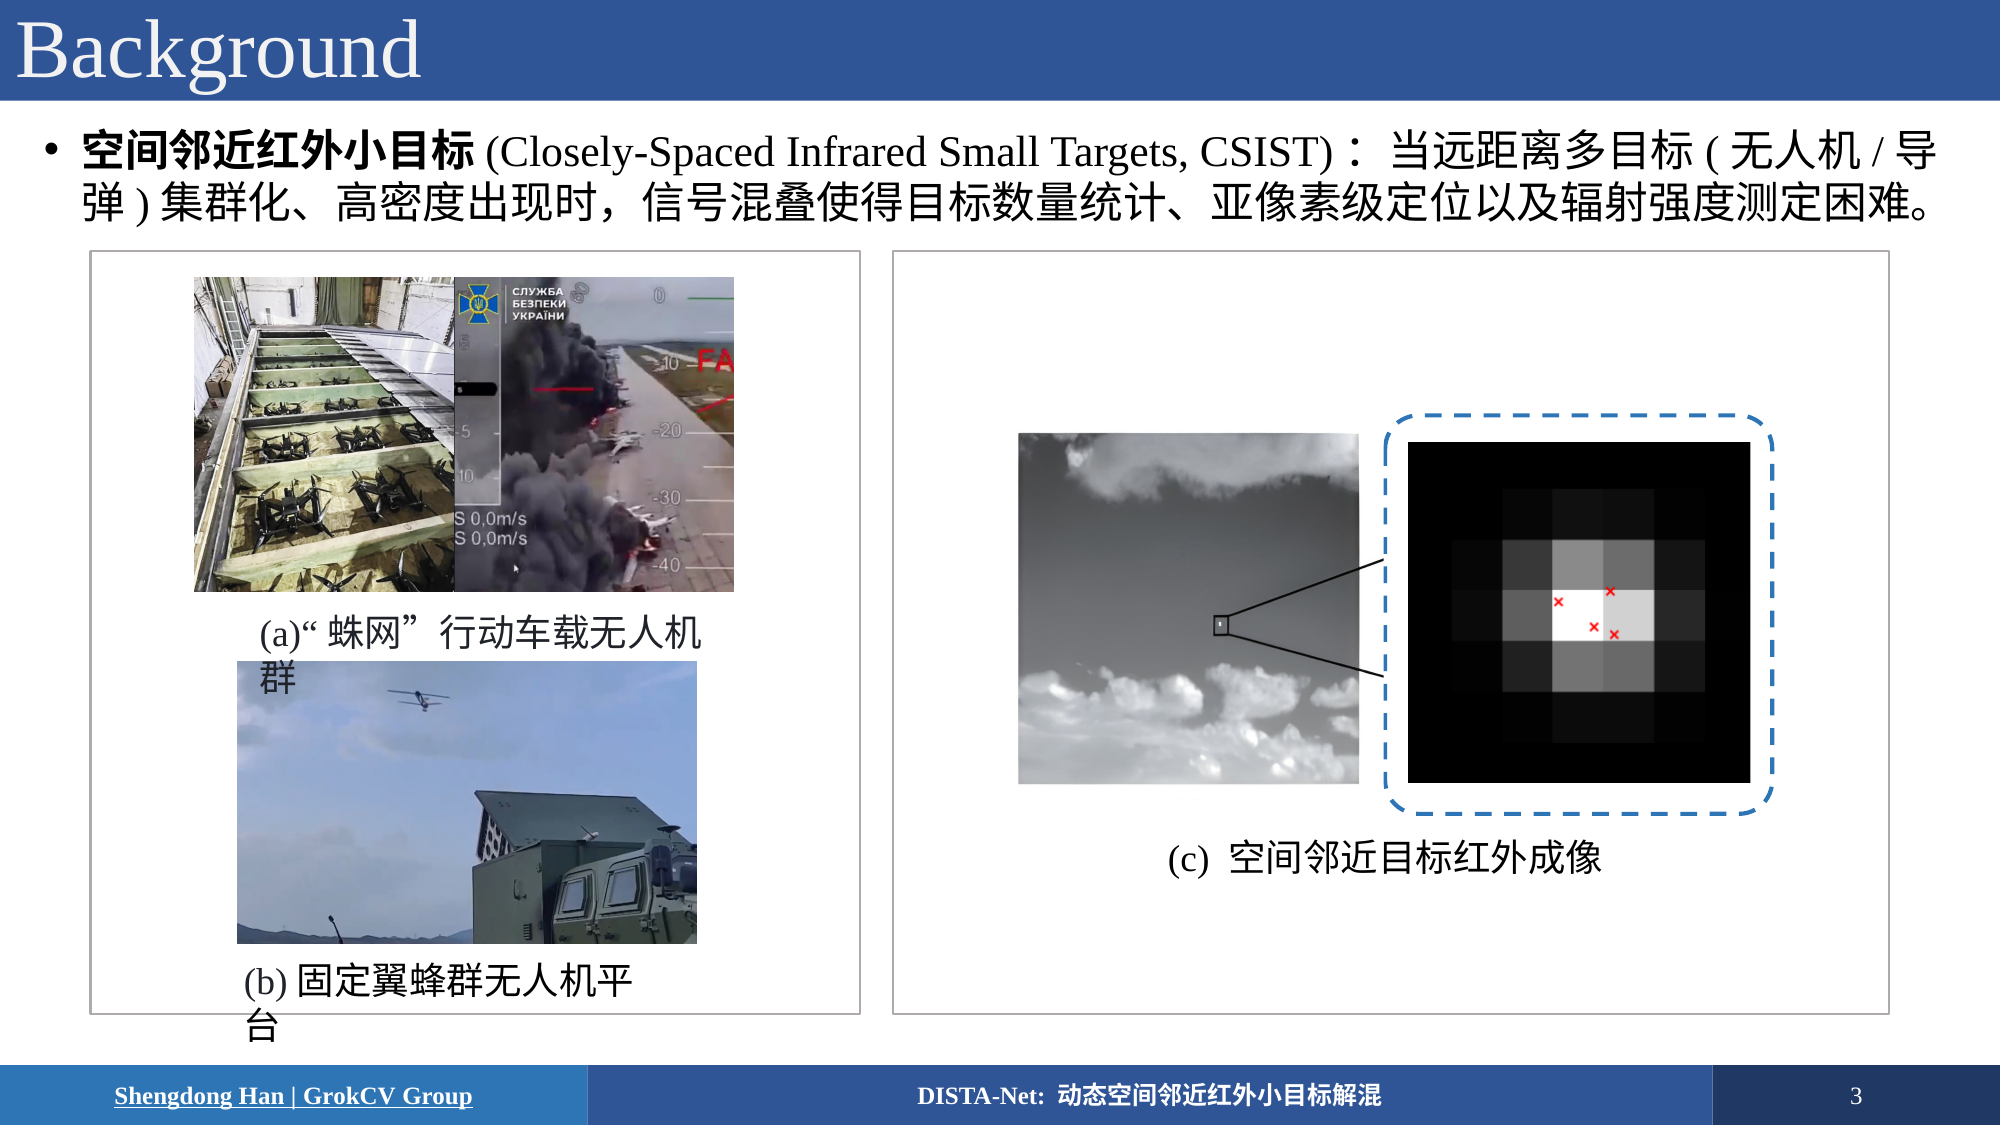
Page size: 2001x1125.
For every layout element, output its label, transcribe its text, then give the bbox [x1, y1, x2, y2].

text_box (b)固定翼蜂群无人机平台 [228, 949, 681, 1055]
slide_number 3 [1712, 1065, 2000, 1125]
slide_number Shengdong Han | GrokCV Group [0, 1065, 587, 1125]
text_box [893, 251, 1890, 1014]
picture [194, 277, 734, 592]
text_box (c) 空间邻近目标红外成像 [1152, 826, 1632, 886]
picture [237, 661, 697, 945]
picture [1407, 442, 1751, 783]
text_box (a)“蛛网”行动车载无人机群 [244, 601, 742, 707]
picture [1007, 421, 1384, 800]
title Background [0, 0, 2000, 101]
text_box [90, 251, 861, 1014]
list 空间邻近红外小目标(Closely-Spaced Infrared Small Targets, CSIST)：当远距离多目标(无人机/导弹)集群化、高密度出现时，信号混叠使得目标数量统计、亚像素级定位以及辐射强度测定困难。 [28, 115, 1966, 1058]
footer DISTA-Net: 动态空间邻近红外小目标解混 [587, 1065, 1712, 1125]
